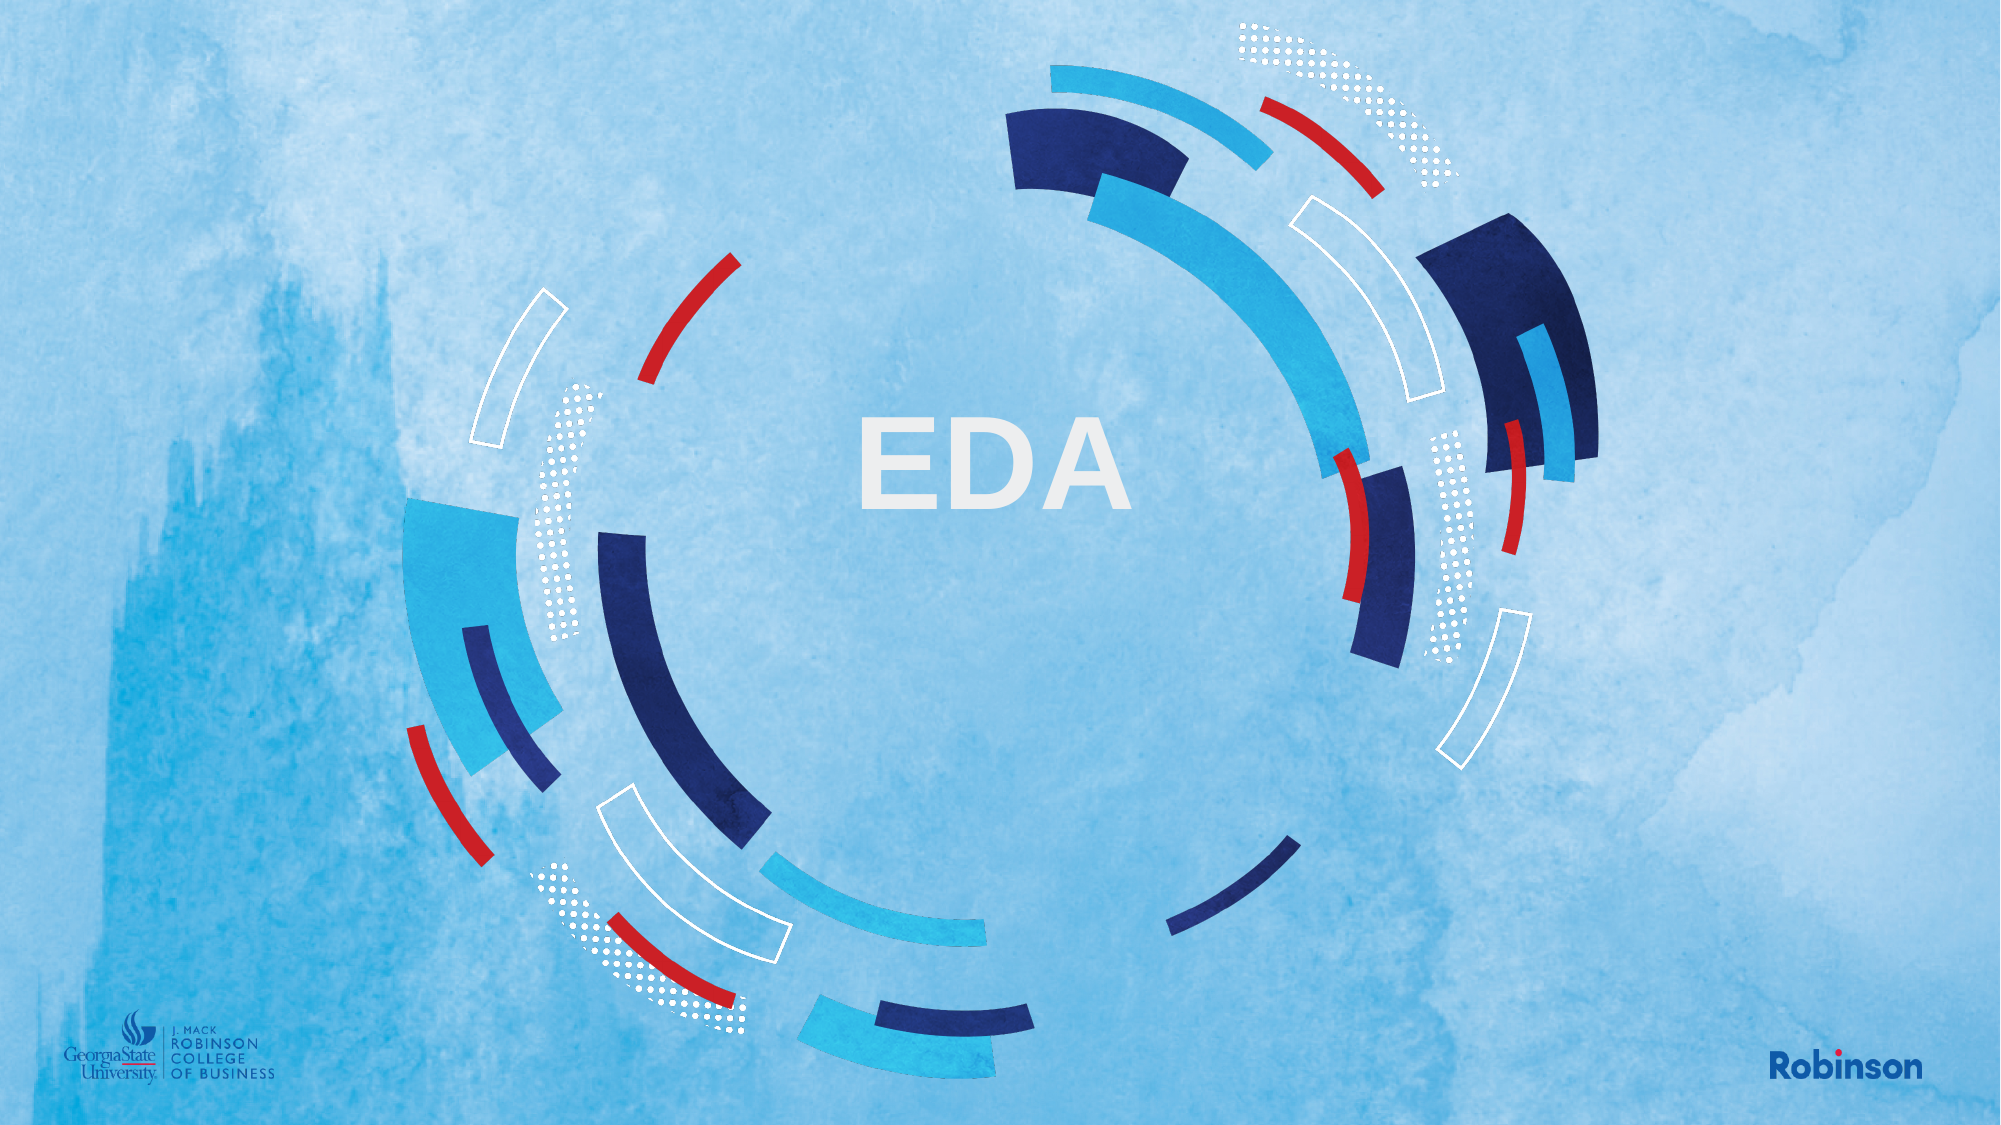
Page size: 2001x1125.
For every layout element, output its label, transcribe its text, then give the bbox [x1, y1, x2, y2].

title EDA [653, 413, 1336, 535]
picture [0, 0, 2001, 1125]
